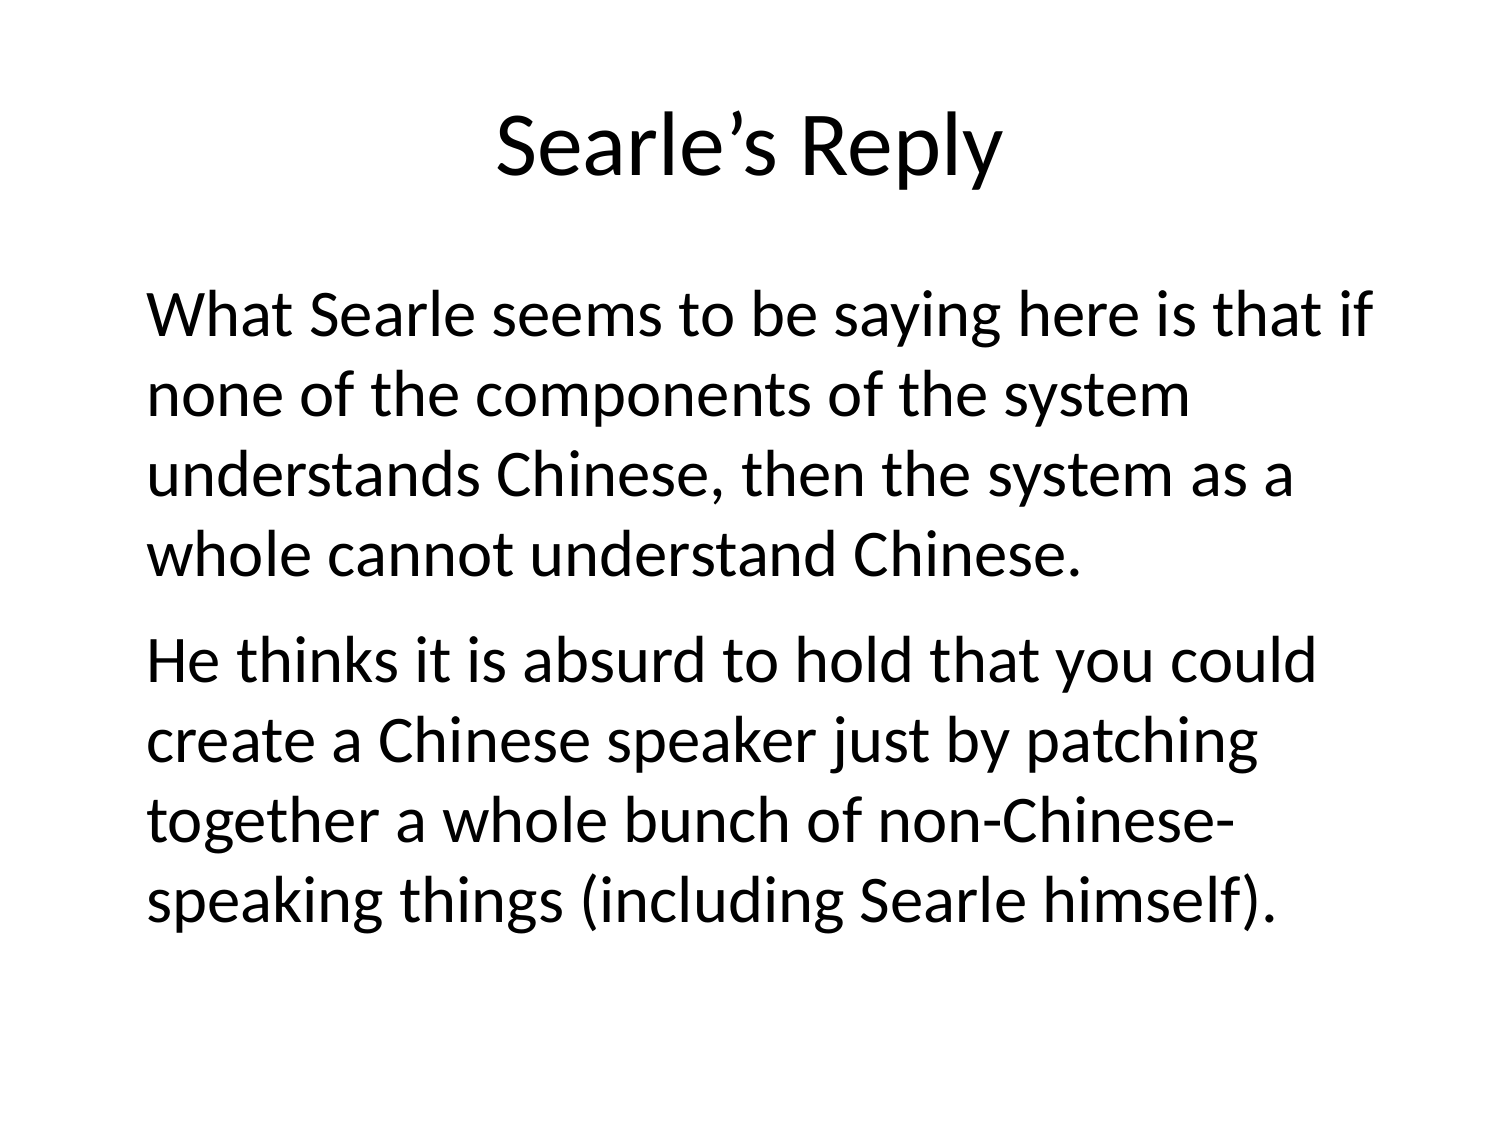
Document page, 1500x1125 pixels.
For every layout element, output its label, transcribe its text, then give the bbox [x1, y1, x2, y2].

title Searle’s Reply [75, 45, 1425, 233]
list What Searle seems to be saying here is that if none of the components of the system understands Chinese, then the system as a whole cannot understand Chinese. He thinks it is absurd to hold that you could create a Chinese speaker just by patching together a whole bunch of non-Chinese-speaking things (including Searle himself). But: is this absurd? [75, 262, 1425, 1075]
